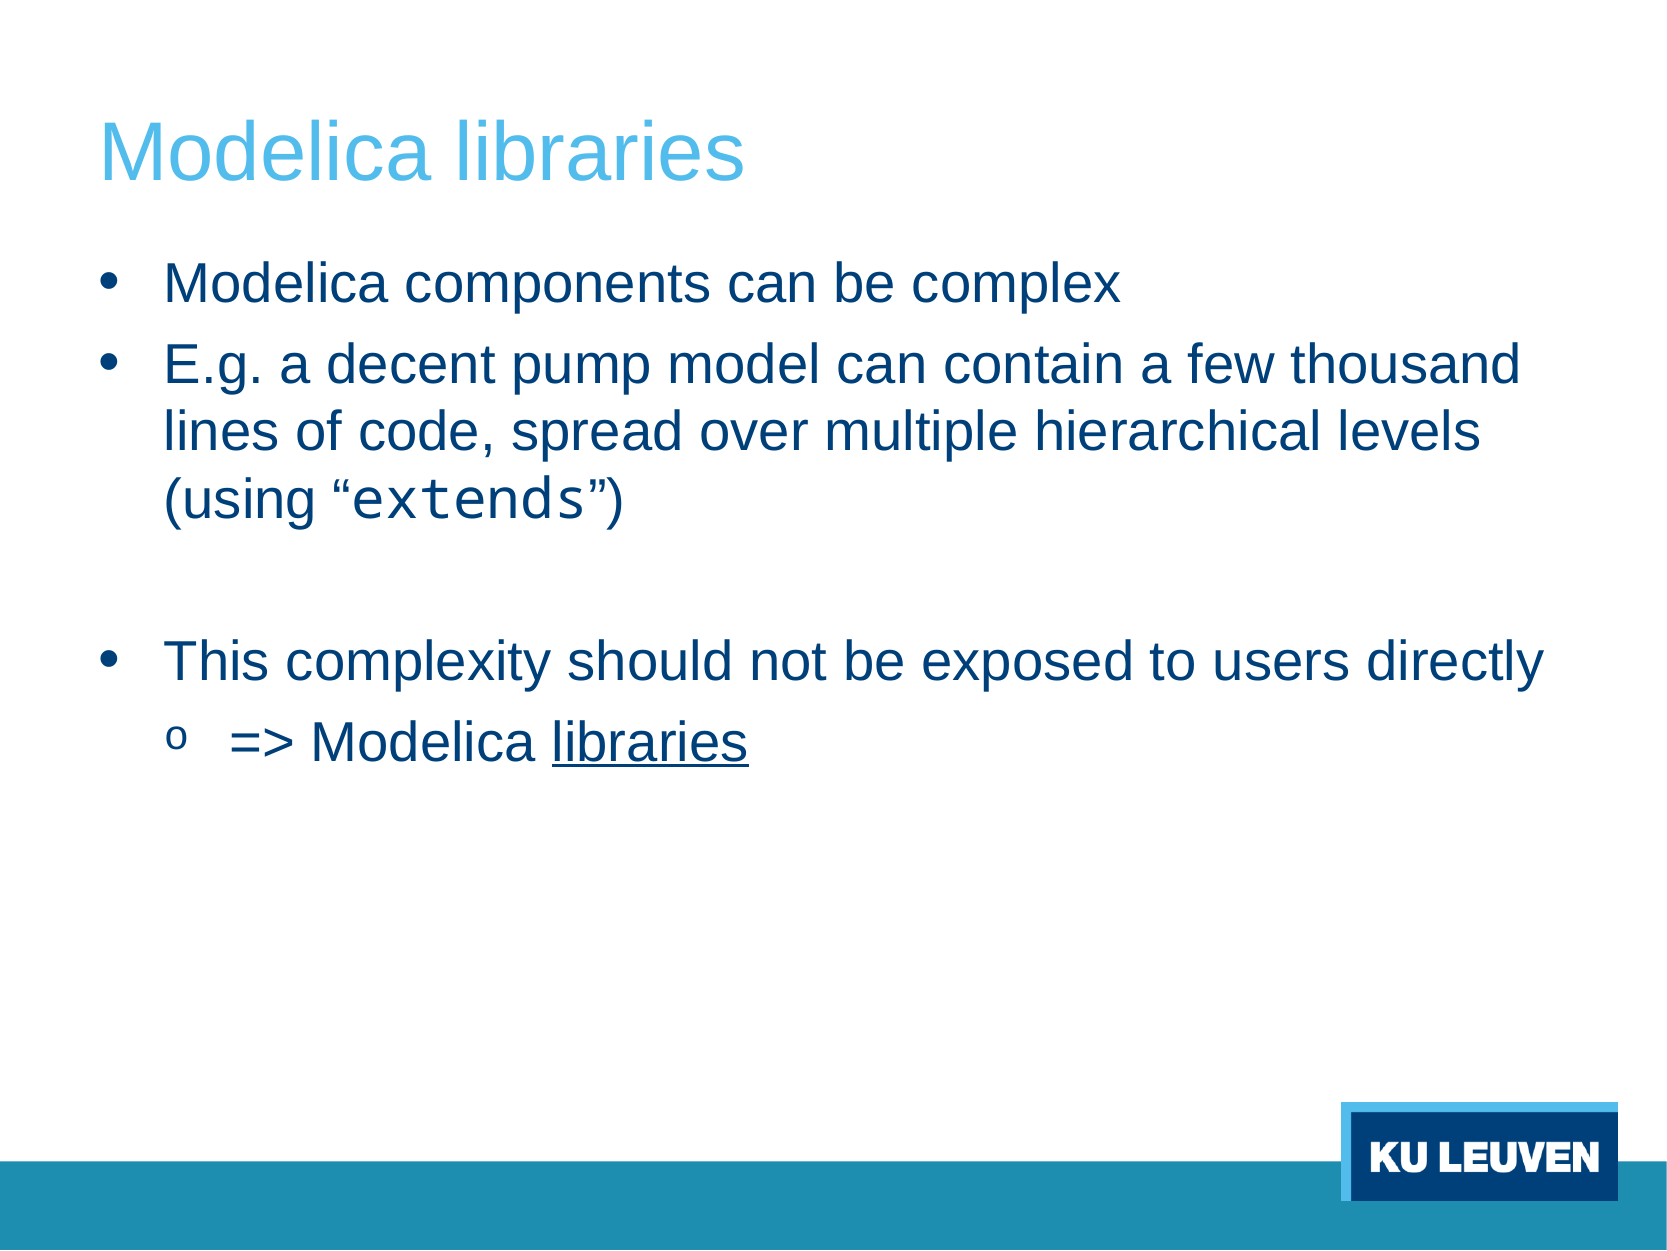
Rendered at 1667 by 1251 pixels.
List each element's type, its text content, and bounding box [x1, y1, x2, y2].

list Modelica components can be complex E.g. a decent pump model can contain a few thousand lines of code, spread over multiple hierarchical levels (using “extends”) This complexity should not be exposed to users directly => Modelica libraries [98, 246, 1618, 1054]
picture [1341, 1102, 1618, 1201]
title Modelica libraries [98, 32, 1618, 197]
